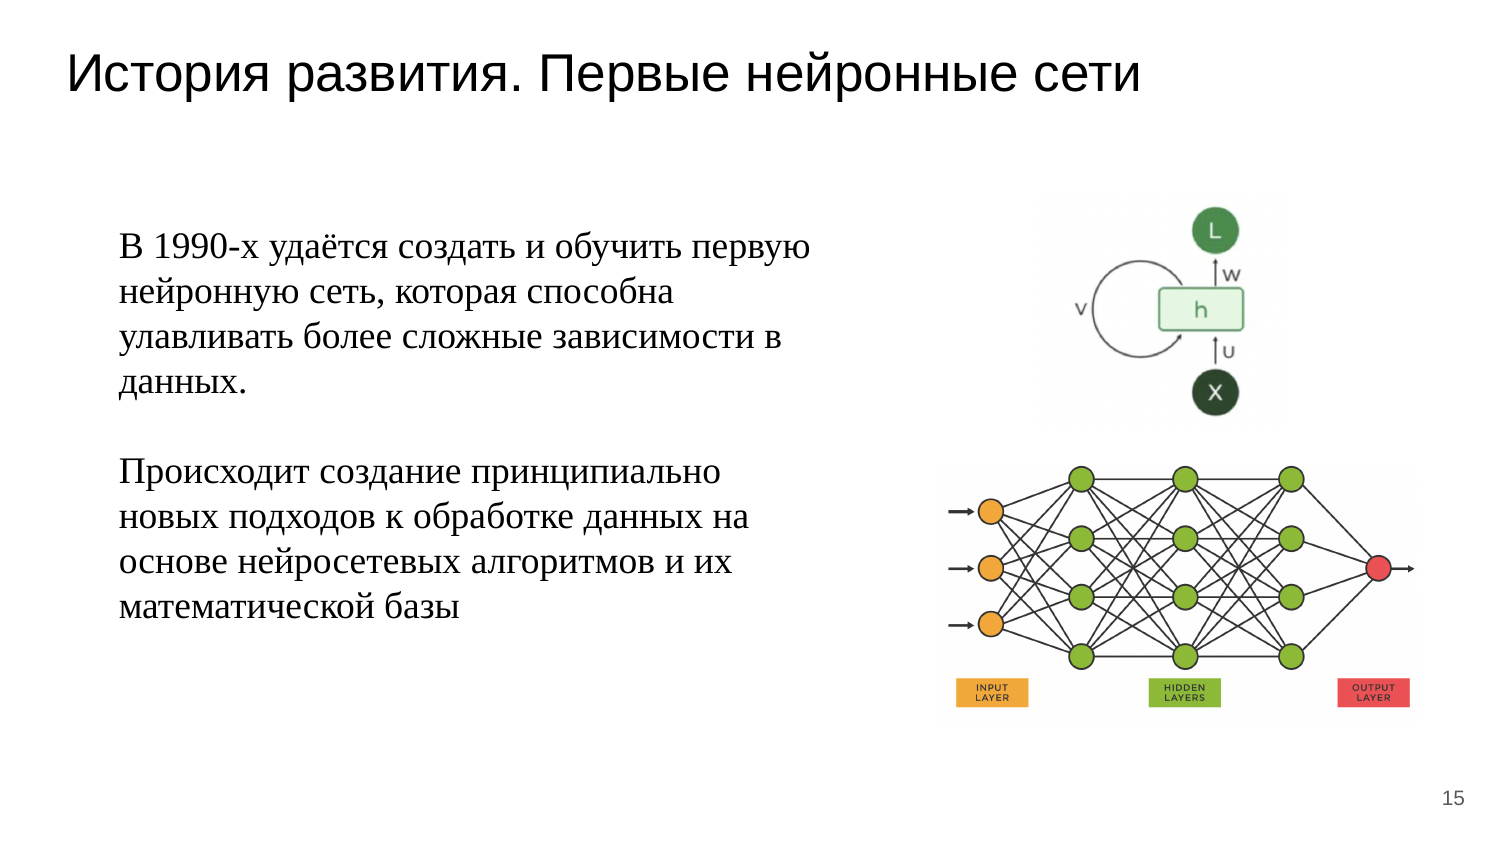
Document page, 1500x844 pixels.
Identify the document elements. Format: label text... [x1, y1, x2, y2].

slide_number ‹#› [1389, 764, 1480, 830]
title История развития. Первые нейронные сети [51, 23, 1449, 117]
picture [935, 465, 1419, 724]
text_box [78, 159, 1372, 267]
picture [1028, 191, 1293, 431]
text_box В 1990-х удаётся создать и обучить первую нейронную сеть, которая способна улавливать более сложные зависимости в данных. Происходит создание принципиально новых подходов к обработке данных на основе нейросетевых алгоритмов и их математической базы [103, 206, 846, 751]
